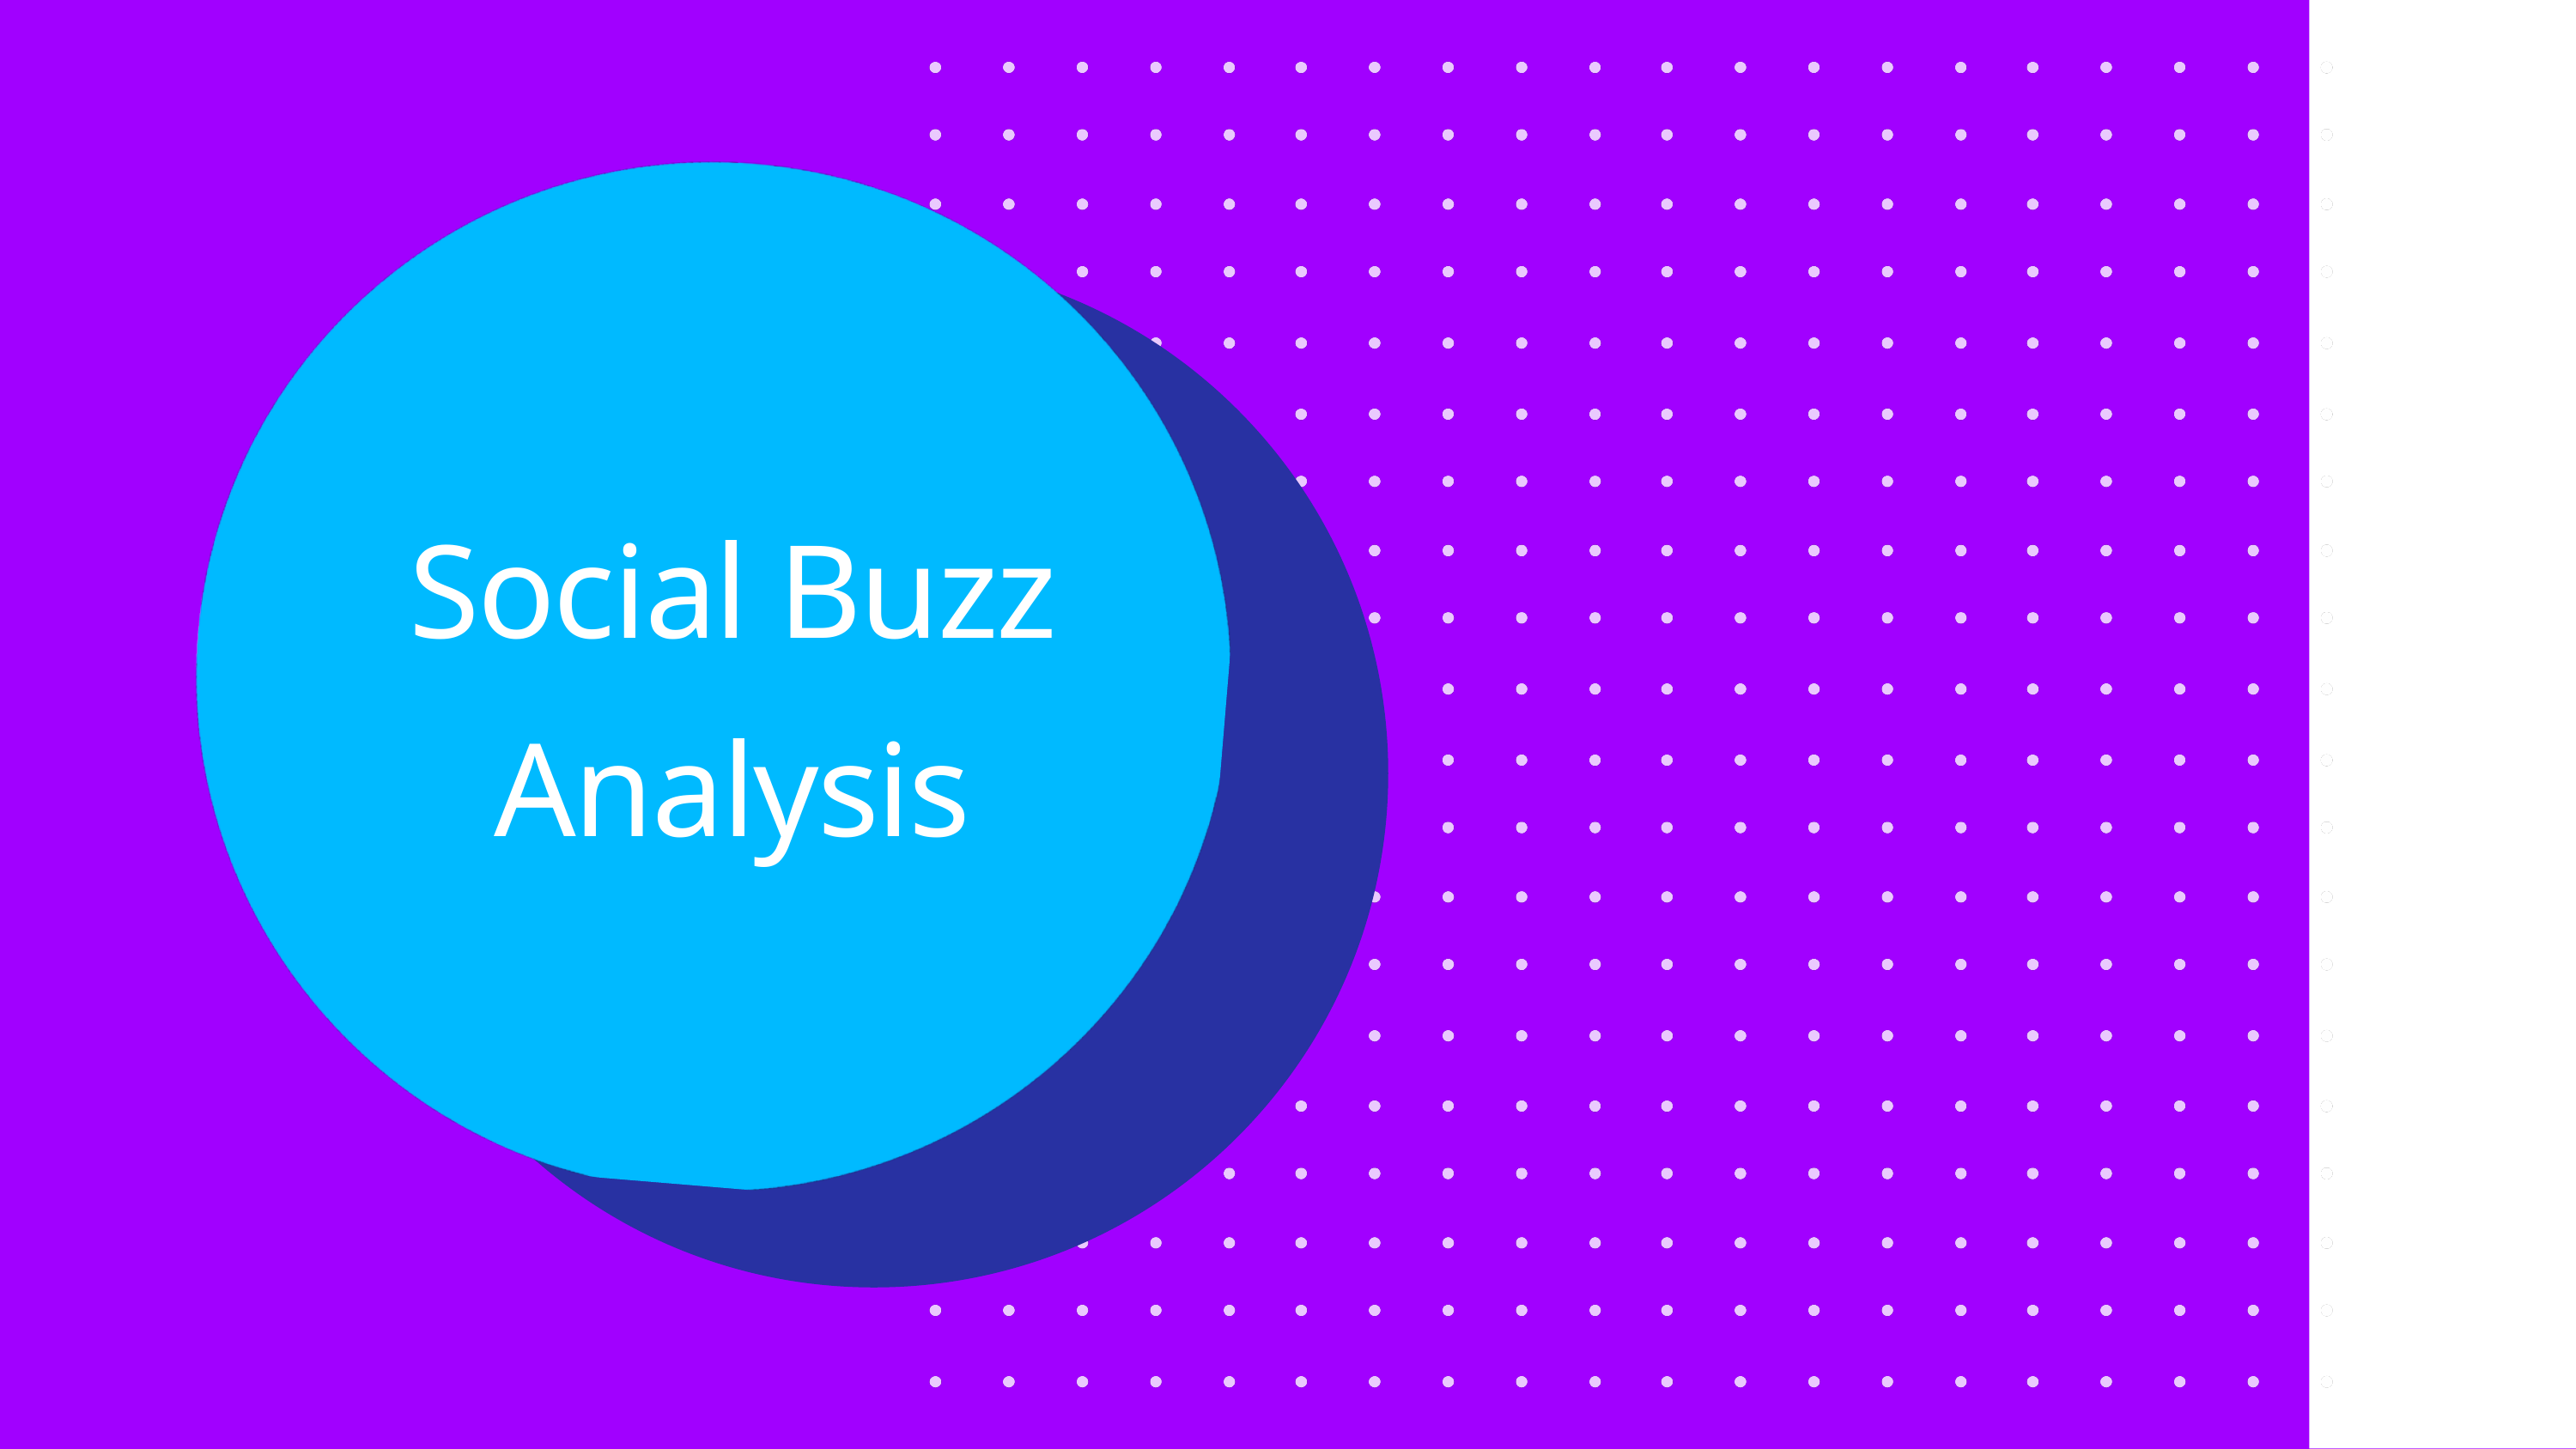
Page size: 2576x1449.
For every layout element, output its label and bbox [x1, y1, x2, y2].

text_box [921, 57, 2337, 1392]
text_box [2309, 0, 2576, 1449]
text_box [155, 115, 1388, 1288]
